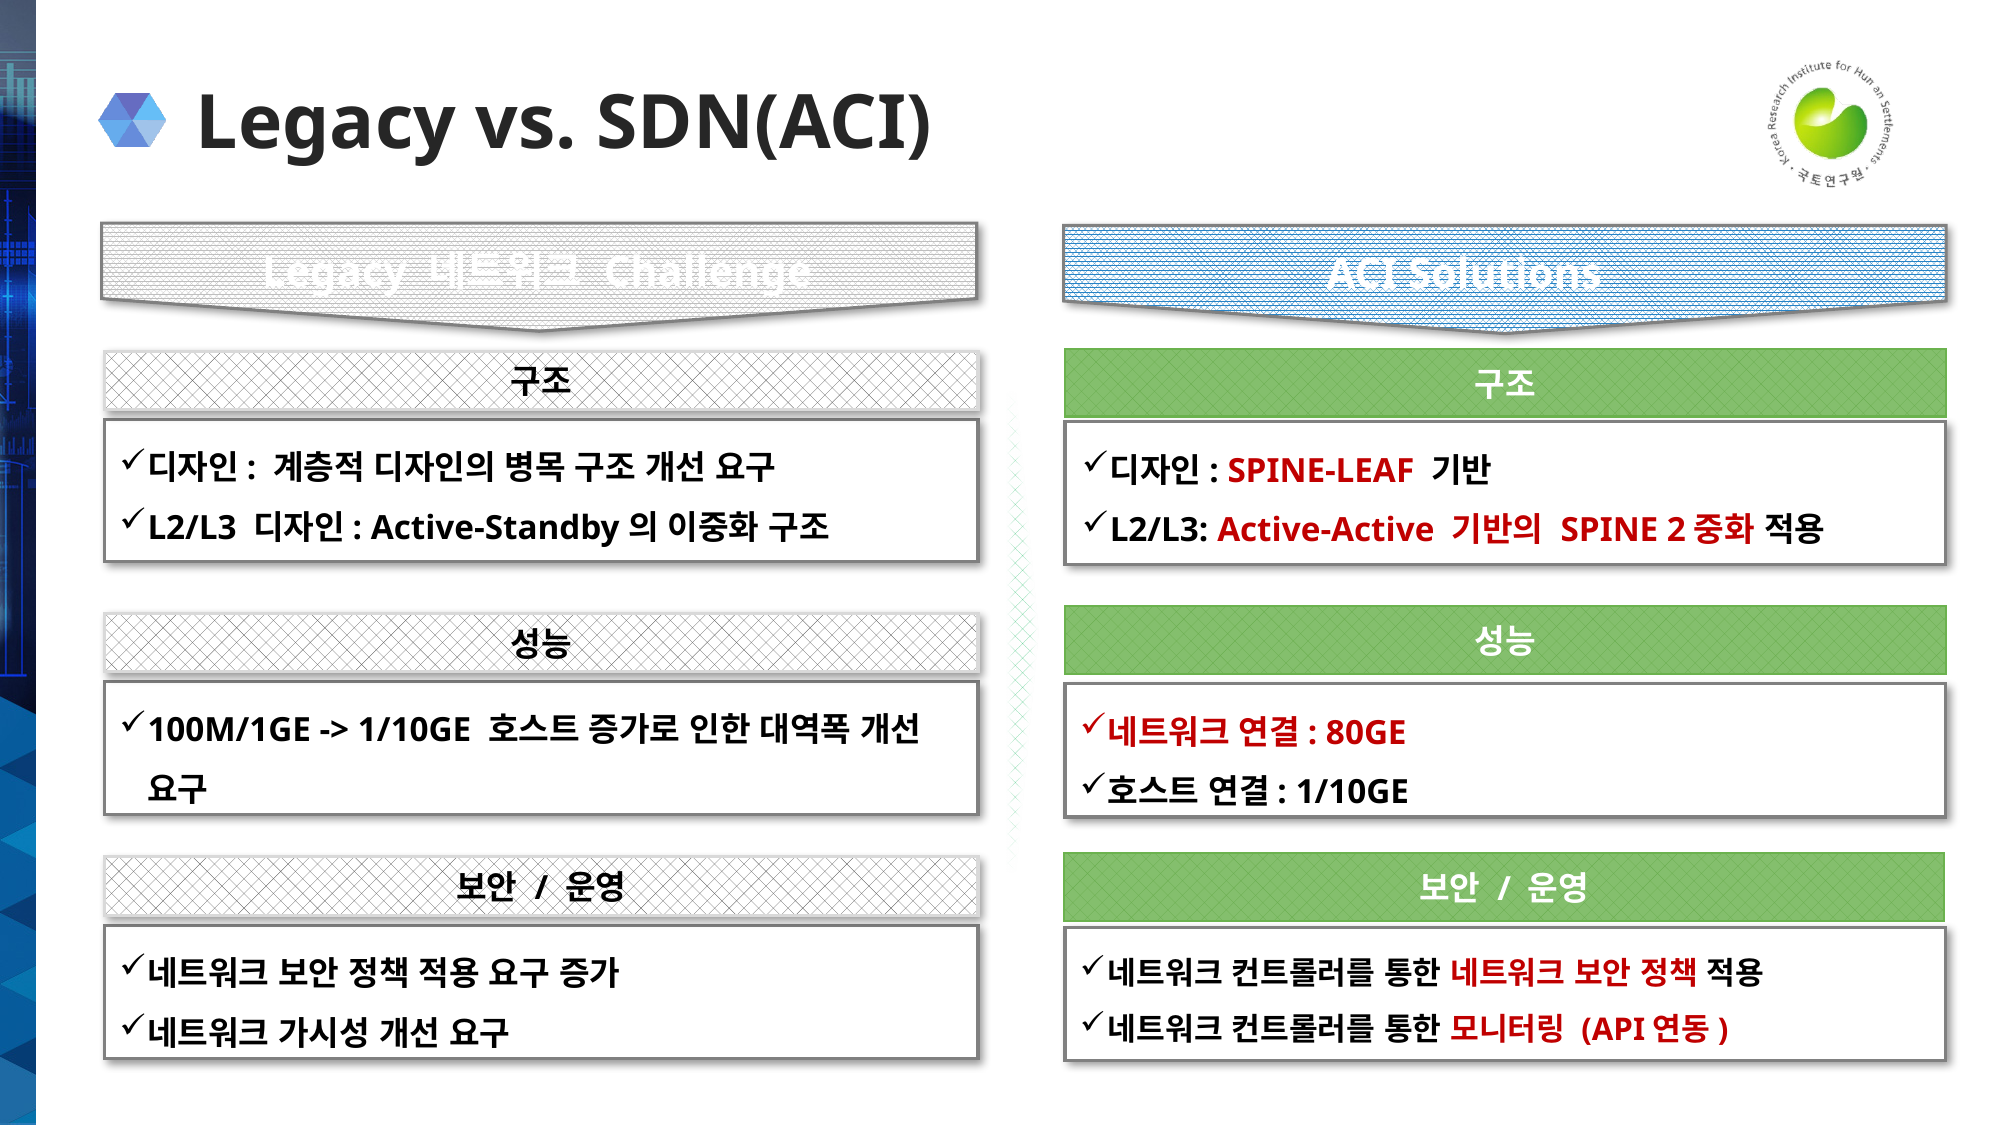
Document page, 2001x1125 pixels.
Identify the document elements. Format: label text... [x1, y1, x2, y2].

text_box 성능 [1064, 605, 1947, 675]
text_box 보안 / 운영 [103, 856, 979, 917]
text_box 디자인: 계층적 디자인의 병목 구조 개선 요구 L2/L3 디자인: Active-Standby의 이중화 구조 [104, 418, 978, 554]
text_box 100M/1GE -> 1/10GE 호스트 증가로 인한 대역폭 개선 요구 [104, 681, 978, 816]
text_box 네트워크 보안 정책 적용 요구 증가 네트워크 가시성 개선 요구 [104, 924, 978, 1060]
text_box 보안 / 운영 [1063, 852, 1945, 922]
text_box ACI Solutions [1257, 239, 1672, 305]
text_box [1064, 421, 1947, 565]
text_box [1062, 224, 1948, 335]
text_box 구조 [103, 350, 979, 411]
text_box 네트워크 컨트롤러를 통한 네트워크 보안 정책 적용 네트워크 컨트롤러를 통한 모니터링 (API연동) [1064, 927, 1946, 1055]
text_box 디자인: SPINE-LEAF 기반 L2/L3: Active-Active 기반의 SPINE 2중화 적용 [1067, 421, 1918, 556]
text_box 성능 [103, 612, 979, 673]
picture [1747, 45, 1912, 203]
text_box [1064, 926, 1947, 1062]
text_box [1013, 439, 1032, 824]
picture [98, 93, 166, 147]
title Legacy vs. SDN(ACI) [180, 59, 1897, 188]
picture [0, 0, 36, 1125]
text_box 구조 [1064, 348, 1947, 418]
picture [23, 976, 36, 982]
text_box [103, 418, 979, 562]
text_box [100, 222, 978, 333]
text_box 네트워크 연결: 80GE 호스트 연결: 1/10GE [1064, 683, 1946, 818]
text_box Legacy 네트워크 Challenge [223, 237, 851, 303]
